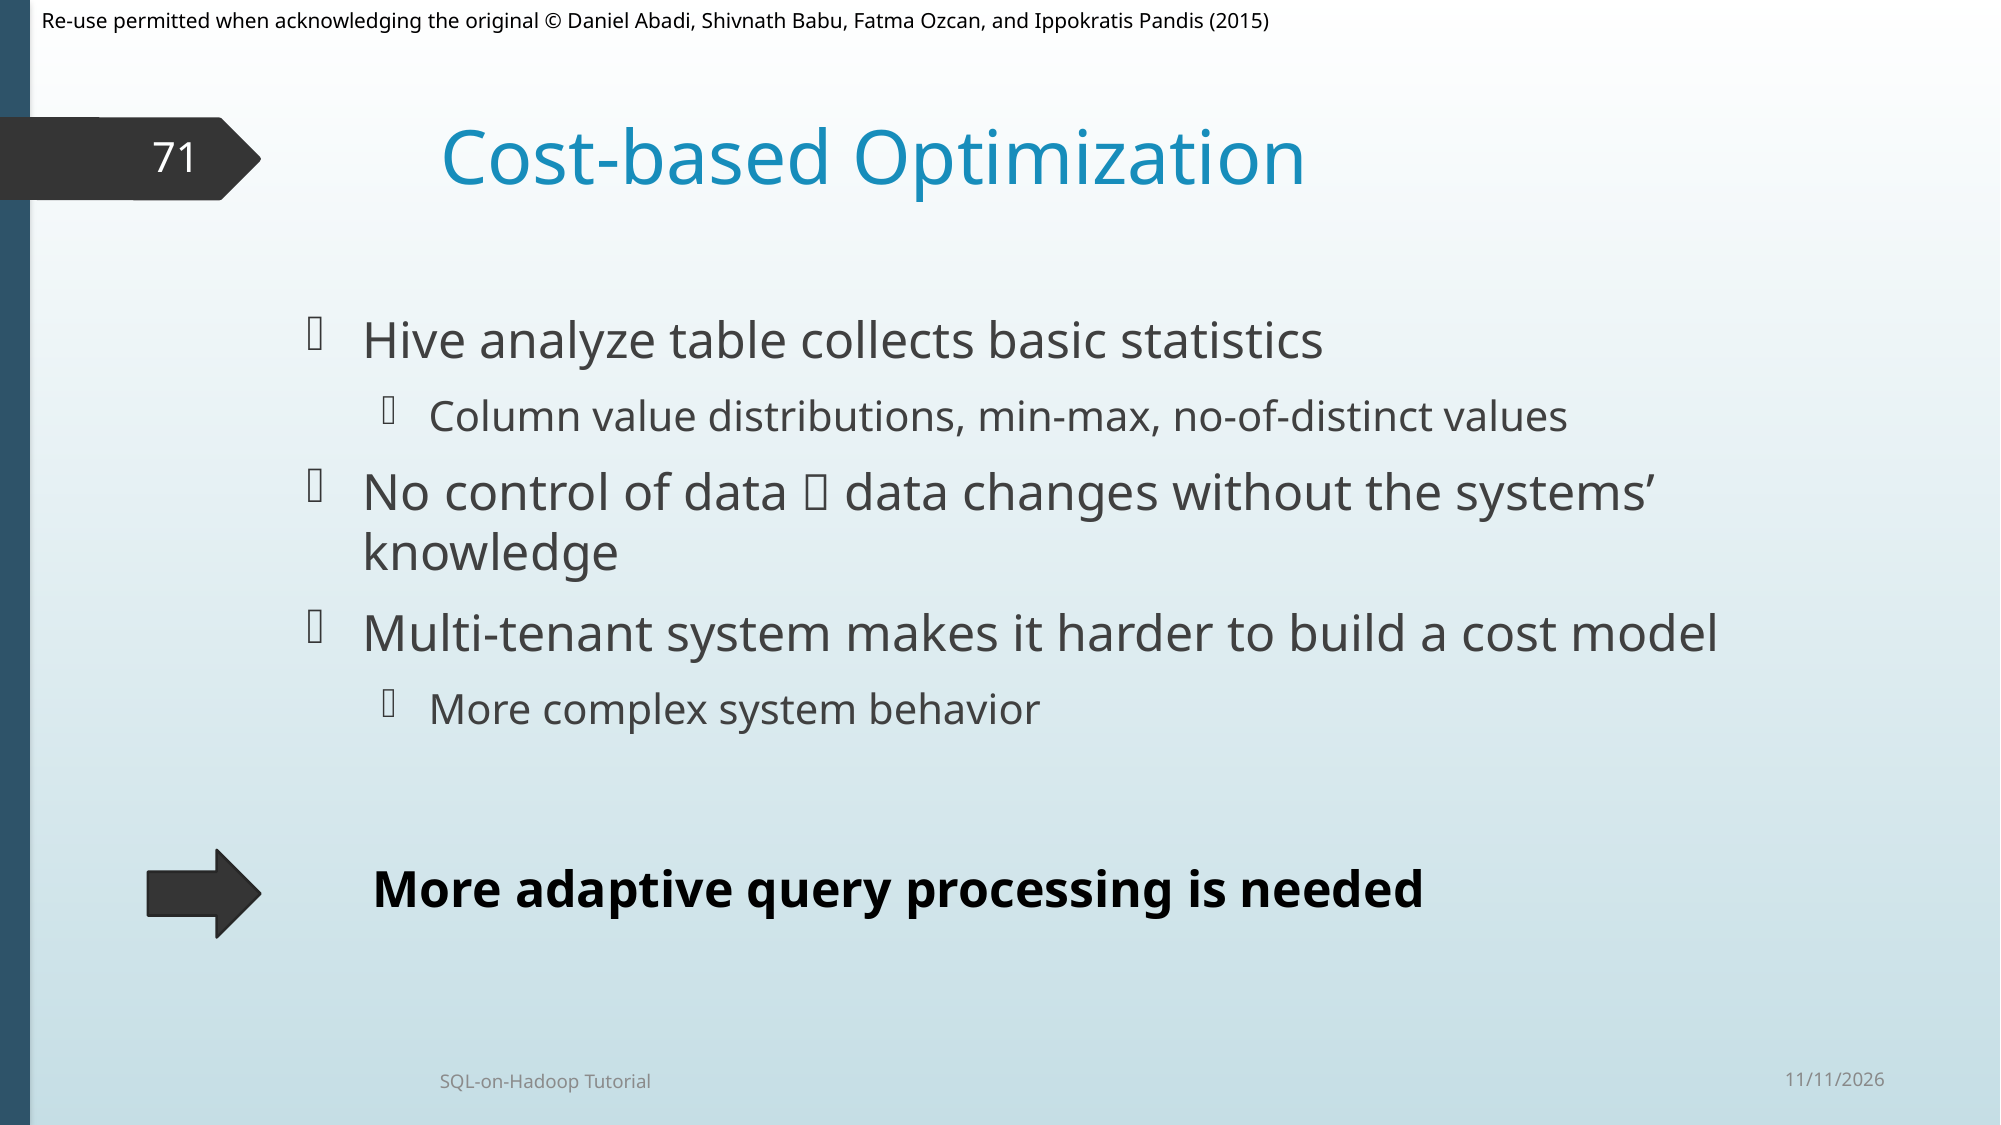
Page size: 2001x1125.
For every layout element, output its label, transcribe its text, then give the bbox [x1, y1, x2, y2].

title Cost-based Optimization [425, 102, 1888, 313]
list Hive analyze table collects basic statistics Column value distributions, min-max, no-of-distinct values No control of data  data changes without the systems’ knowledge Multi-tenant system makes it harder to build a cost model More complex system behavior [291, 301, 1755, 922]
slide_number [1711, 1050, 1900, 1112]
text_box More adaptive query processing is needed [357, 849, 1468, 970]
text_box [146, 848, 262, 939]
slide_number 71 [87, 129, 216, 189]
footer SQL-on-Hadoop Tutorial [424, 1051, 1675, 1112]
